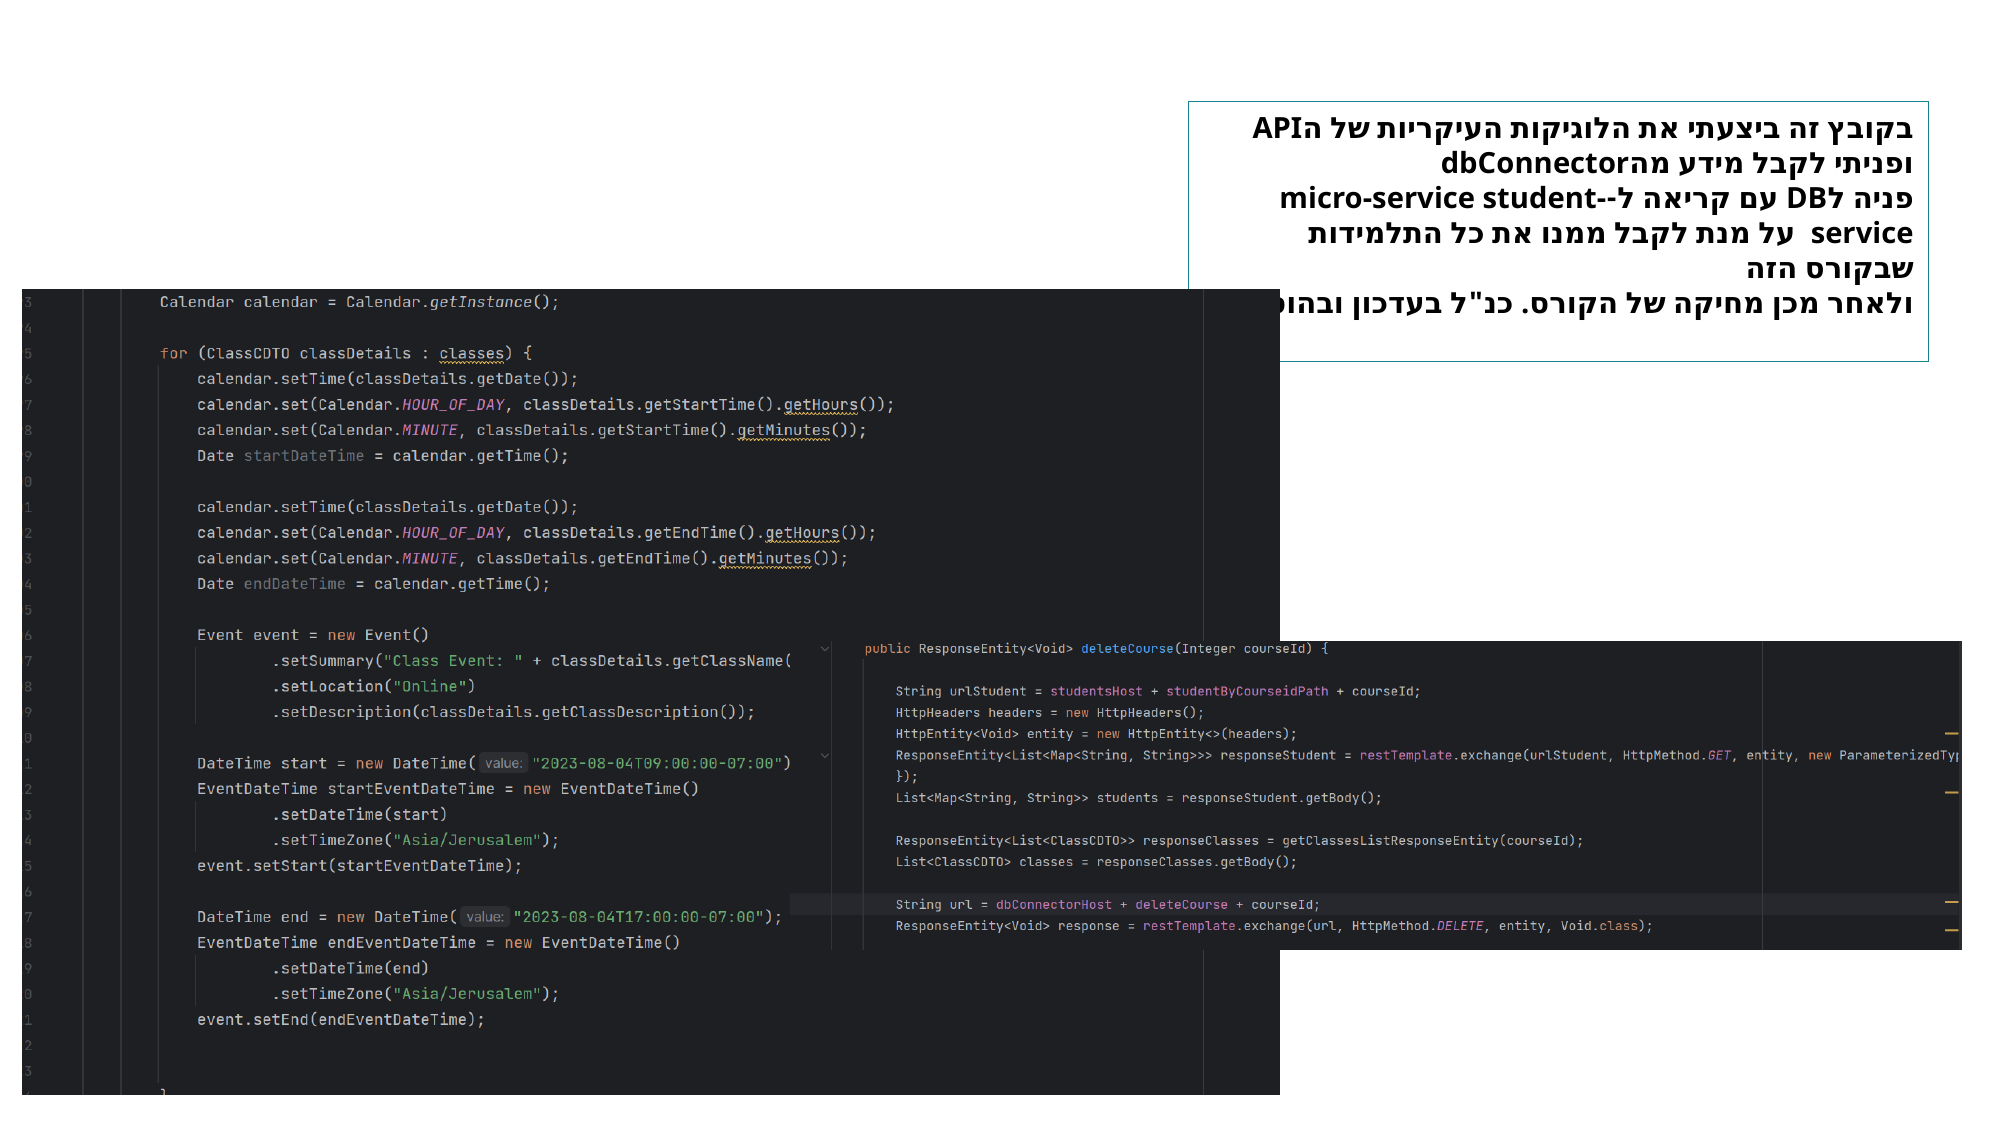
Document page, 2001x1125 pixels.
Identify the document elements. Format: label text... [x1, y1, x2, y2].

text_box בקובץ זה ביצעתי את הלוגיקות העיקריות של הAPI ופניתי לקבל מידע מהdbConnector פניה לDB עם קריאה ל-micro-service student-service על מנת לקבל ממנו את כל התלמידות שבקורס הזה ולאחר מכן מחיקה של הקורס. כנ"ל בעדכון ובהוספה. [1188, 101, 1929, 362]
picture [21, 288, 1962, 1095]
